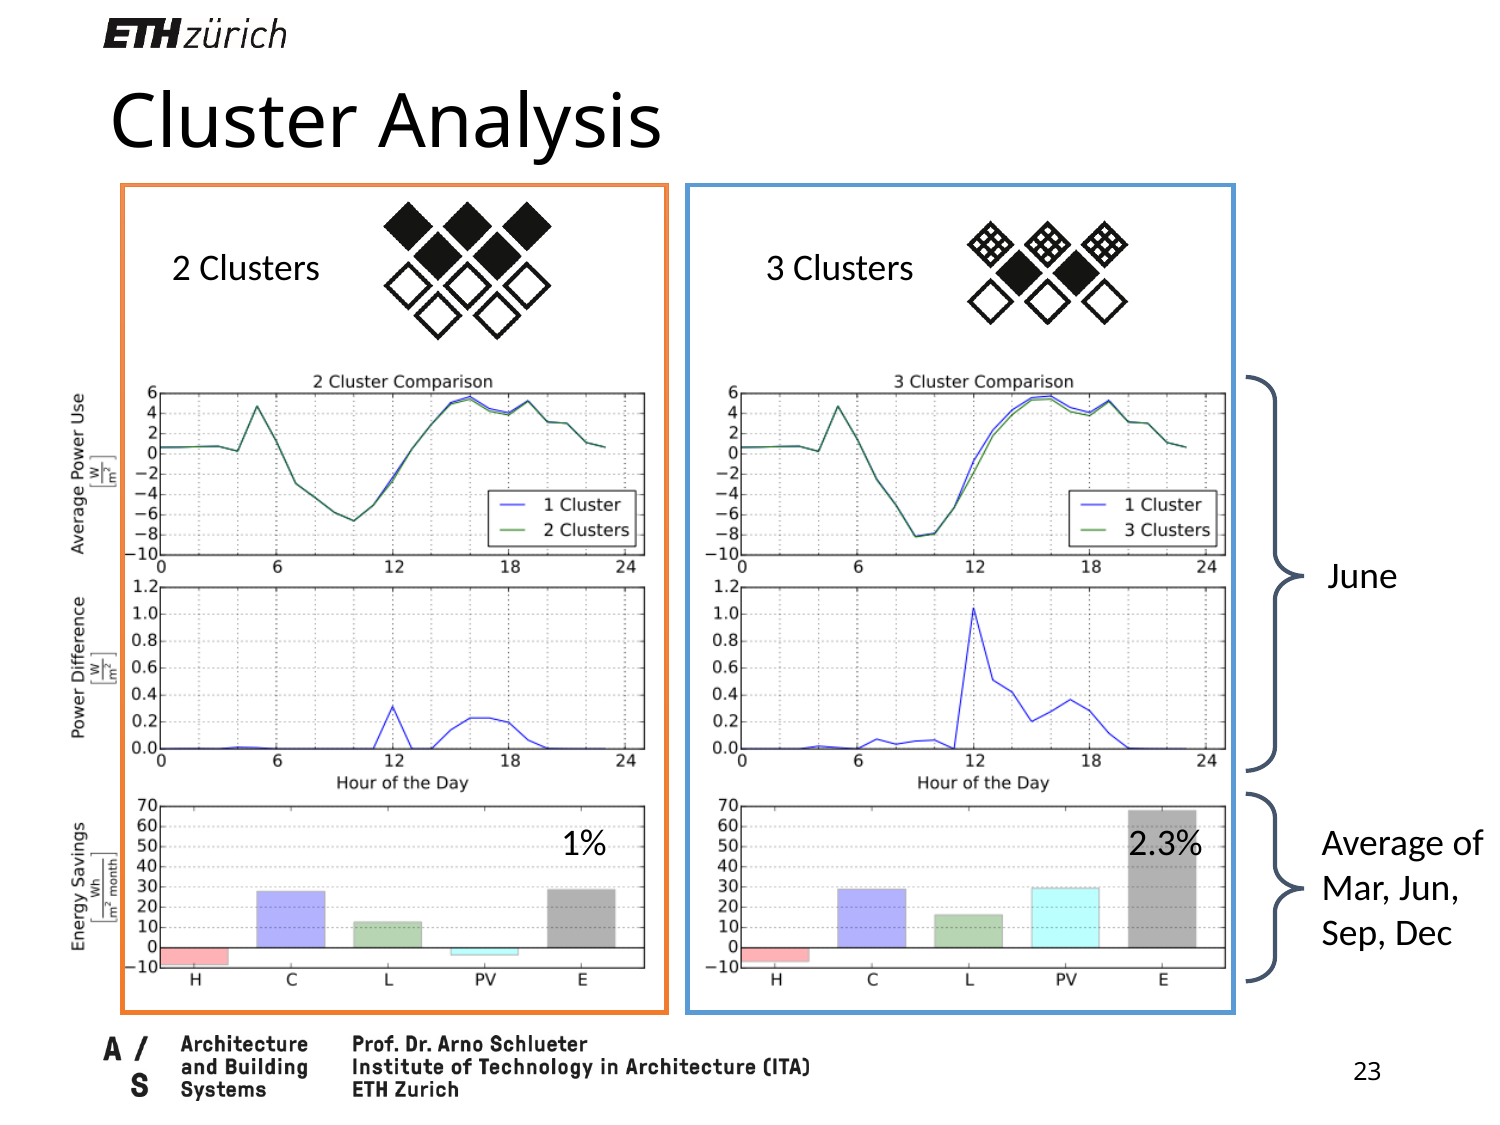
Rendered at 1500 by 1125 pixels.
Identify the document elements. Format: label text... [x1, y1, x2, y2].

picture [49, 353, 1244, 1000]
text_box [1245, 375, 1305, 772]
slide_number 23 [1059, 1042, 1397, 1103]
text_box [685, 183, 1236, 353]
text_box 2 Clusters [157, 235, 335, 296]
text_box 3 Clusters [750, 235, 929, 296]
text_box [1245, 792, 1305, 983]
picture [378, 193, 556, 344]
text_box June [1312, 543, 1413, 604]
text_box [120, 1000, 669, 1015]
text_box Average of Mar, Jun, Sep, Dec [1306, 810, 1499, 961]
picture [103, 1035, 809, 1101]
text_box [685, 1000, 1236, 1015]
picture [103, 18, 286, 48]
picture [959, 213, 1136, 330]
text_box [120, 183, 669, 353]
subtitle Cluster Analysis [94, 75, 1380, 168]
